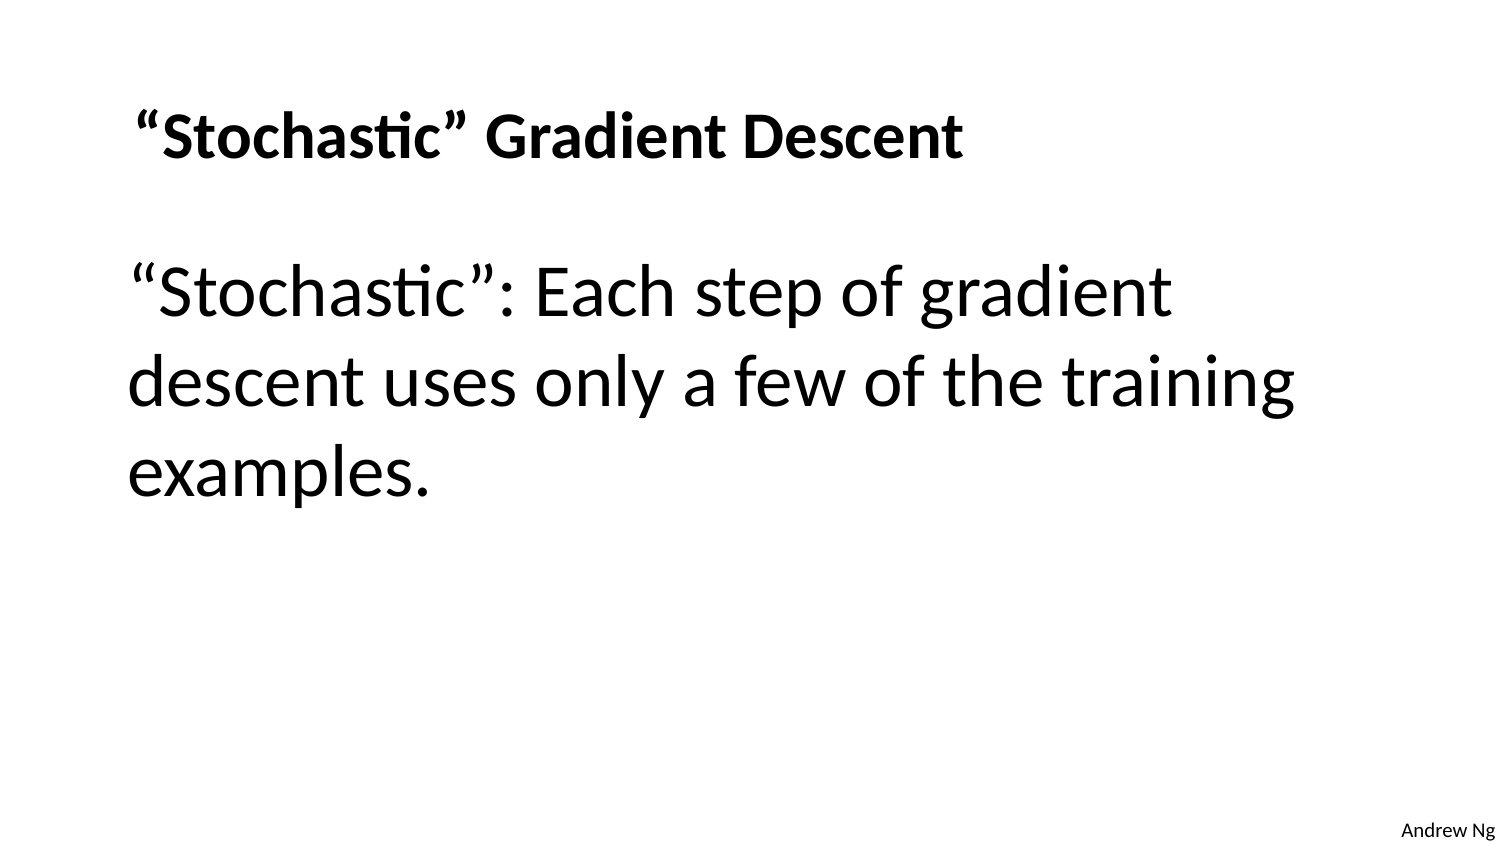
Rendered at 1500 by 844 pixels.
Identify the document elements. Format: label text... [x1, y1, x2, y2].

text_box “Stochastic” Gradient Descent [118, 84, 981, 179]
text_box “Stochastic”: Each step of gradient descent uses only a few of the training examples. [112, 234, 1398, 520]
